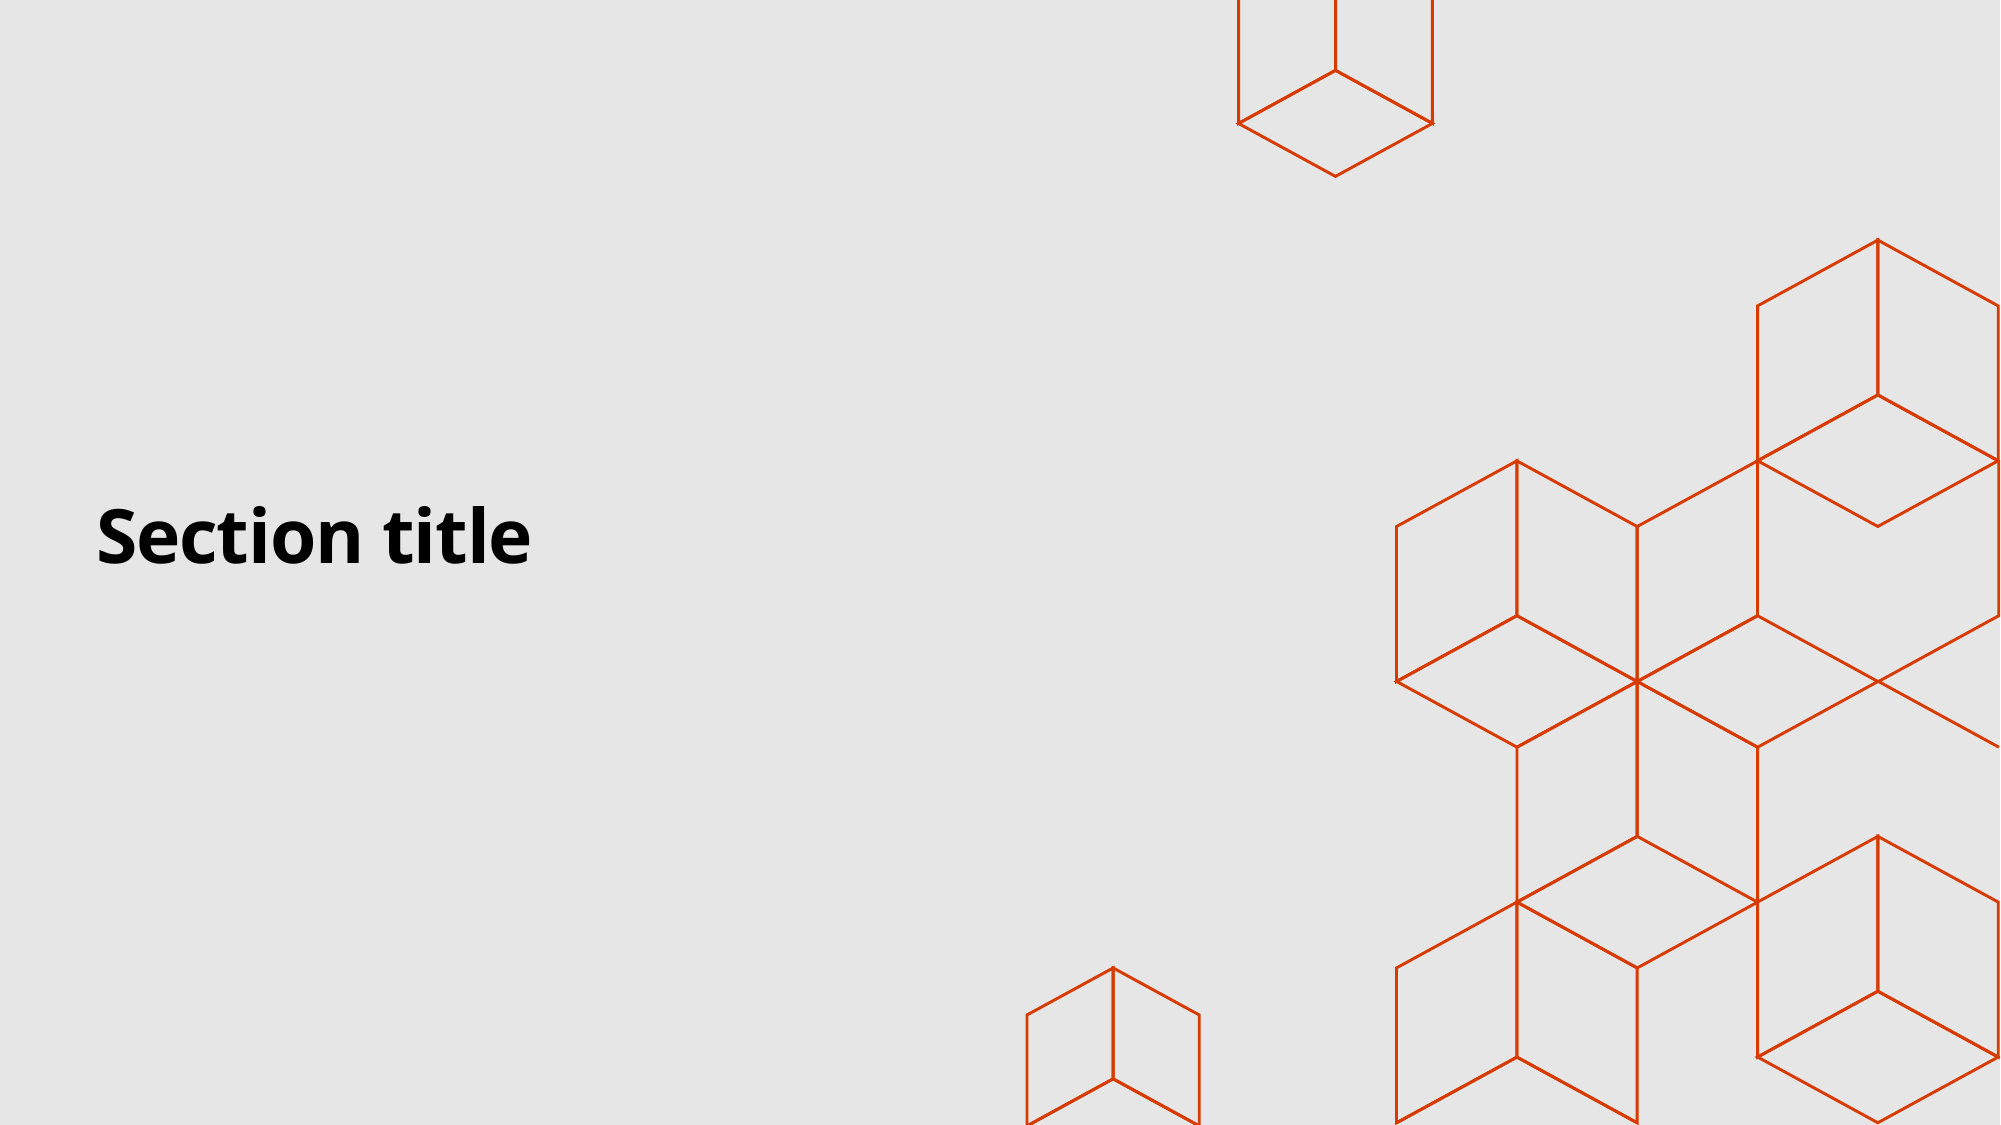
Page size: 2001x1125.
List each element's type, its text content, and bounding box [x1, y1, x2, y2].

title Section title [96, 498, 1146, 580]
